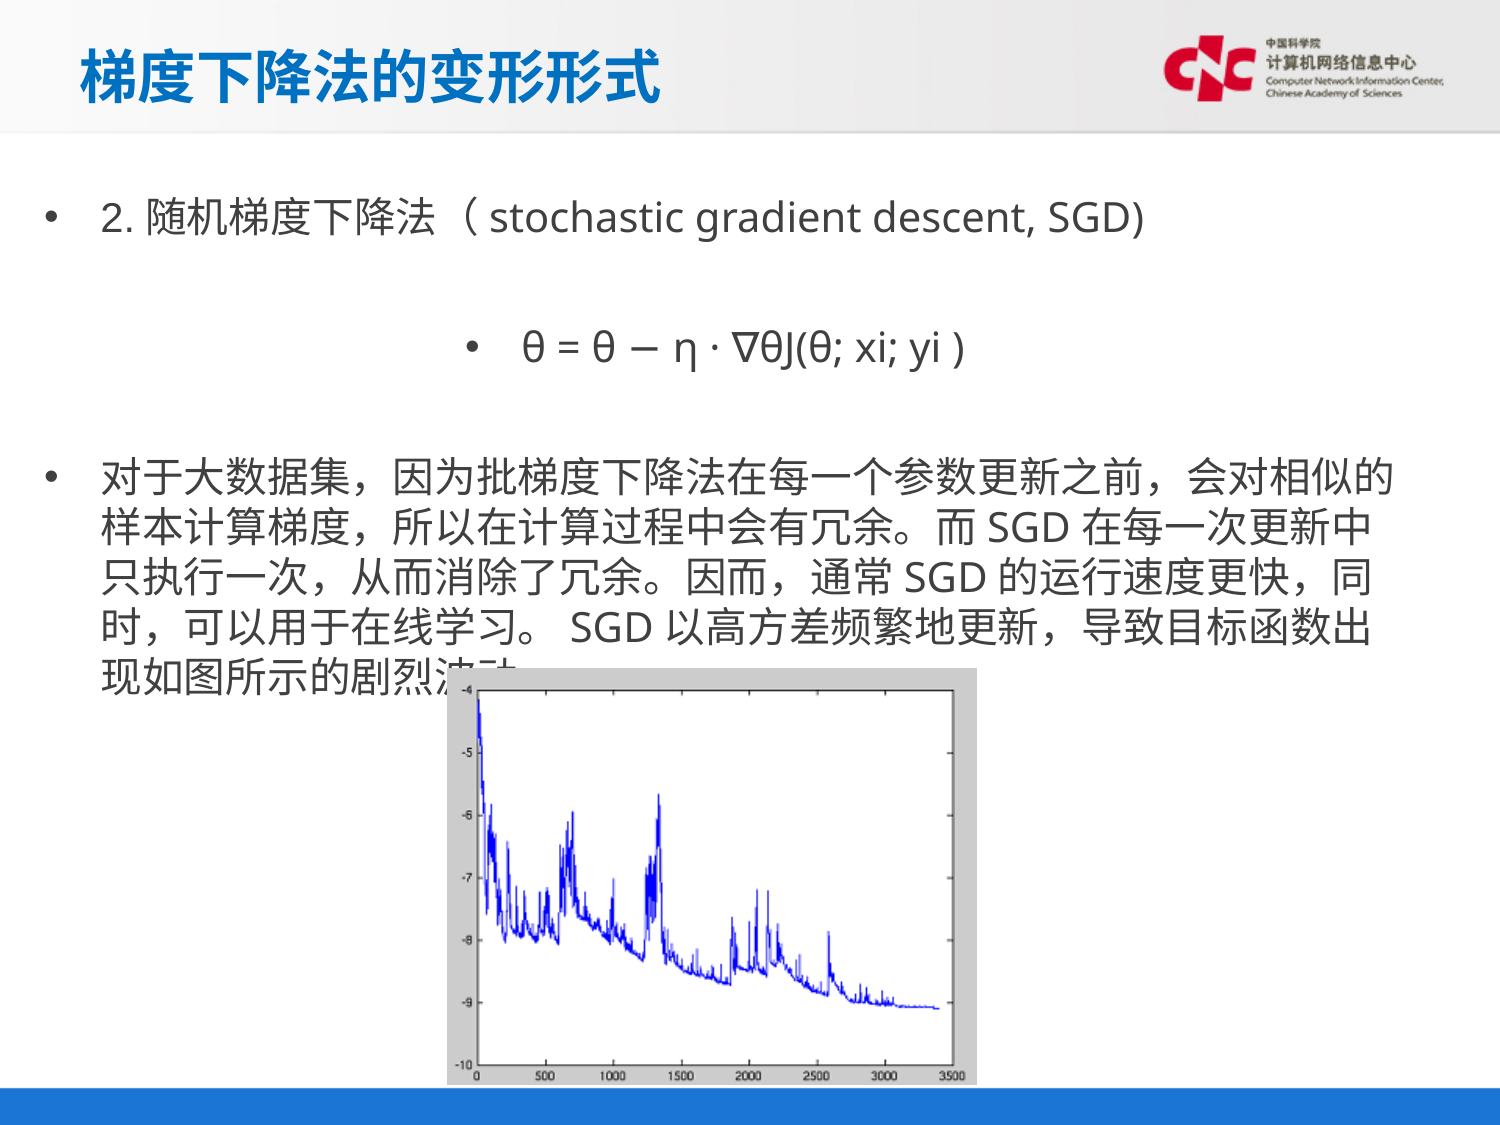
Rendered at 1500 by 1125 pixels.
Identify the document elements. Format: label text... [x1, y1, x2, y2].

picture [0, 0, 1500, 1125]
text_box 2.随机梯度下降法（stochastic gradient descent, SGD) θ = θ − η · ∇θJ(θ; xi; yi ) 对于大数据集，因为批梯度下降法在每一个参数更新之前，会对相似的样本计算梯度，所以在计算过程中会有冗余。而SGD在每一次更新中只执行一次，从而消除了冗余。因而，通常SGD的运行速度更快，同时，可以用于在线学习。SGD以高方差频繁地更新，导致目标函数出现如图所示的剧烈波动。 [29, 183, 1412, 1071]
text_box 梯度下降法的变形形式 [64, 25, 1399, 126]
